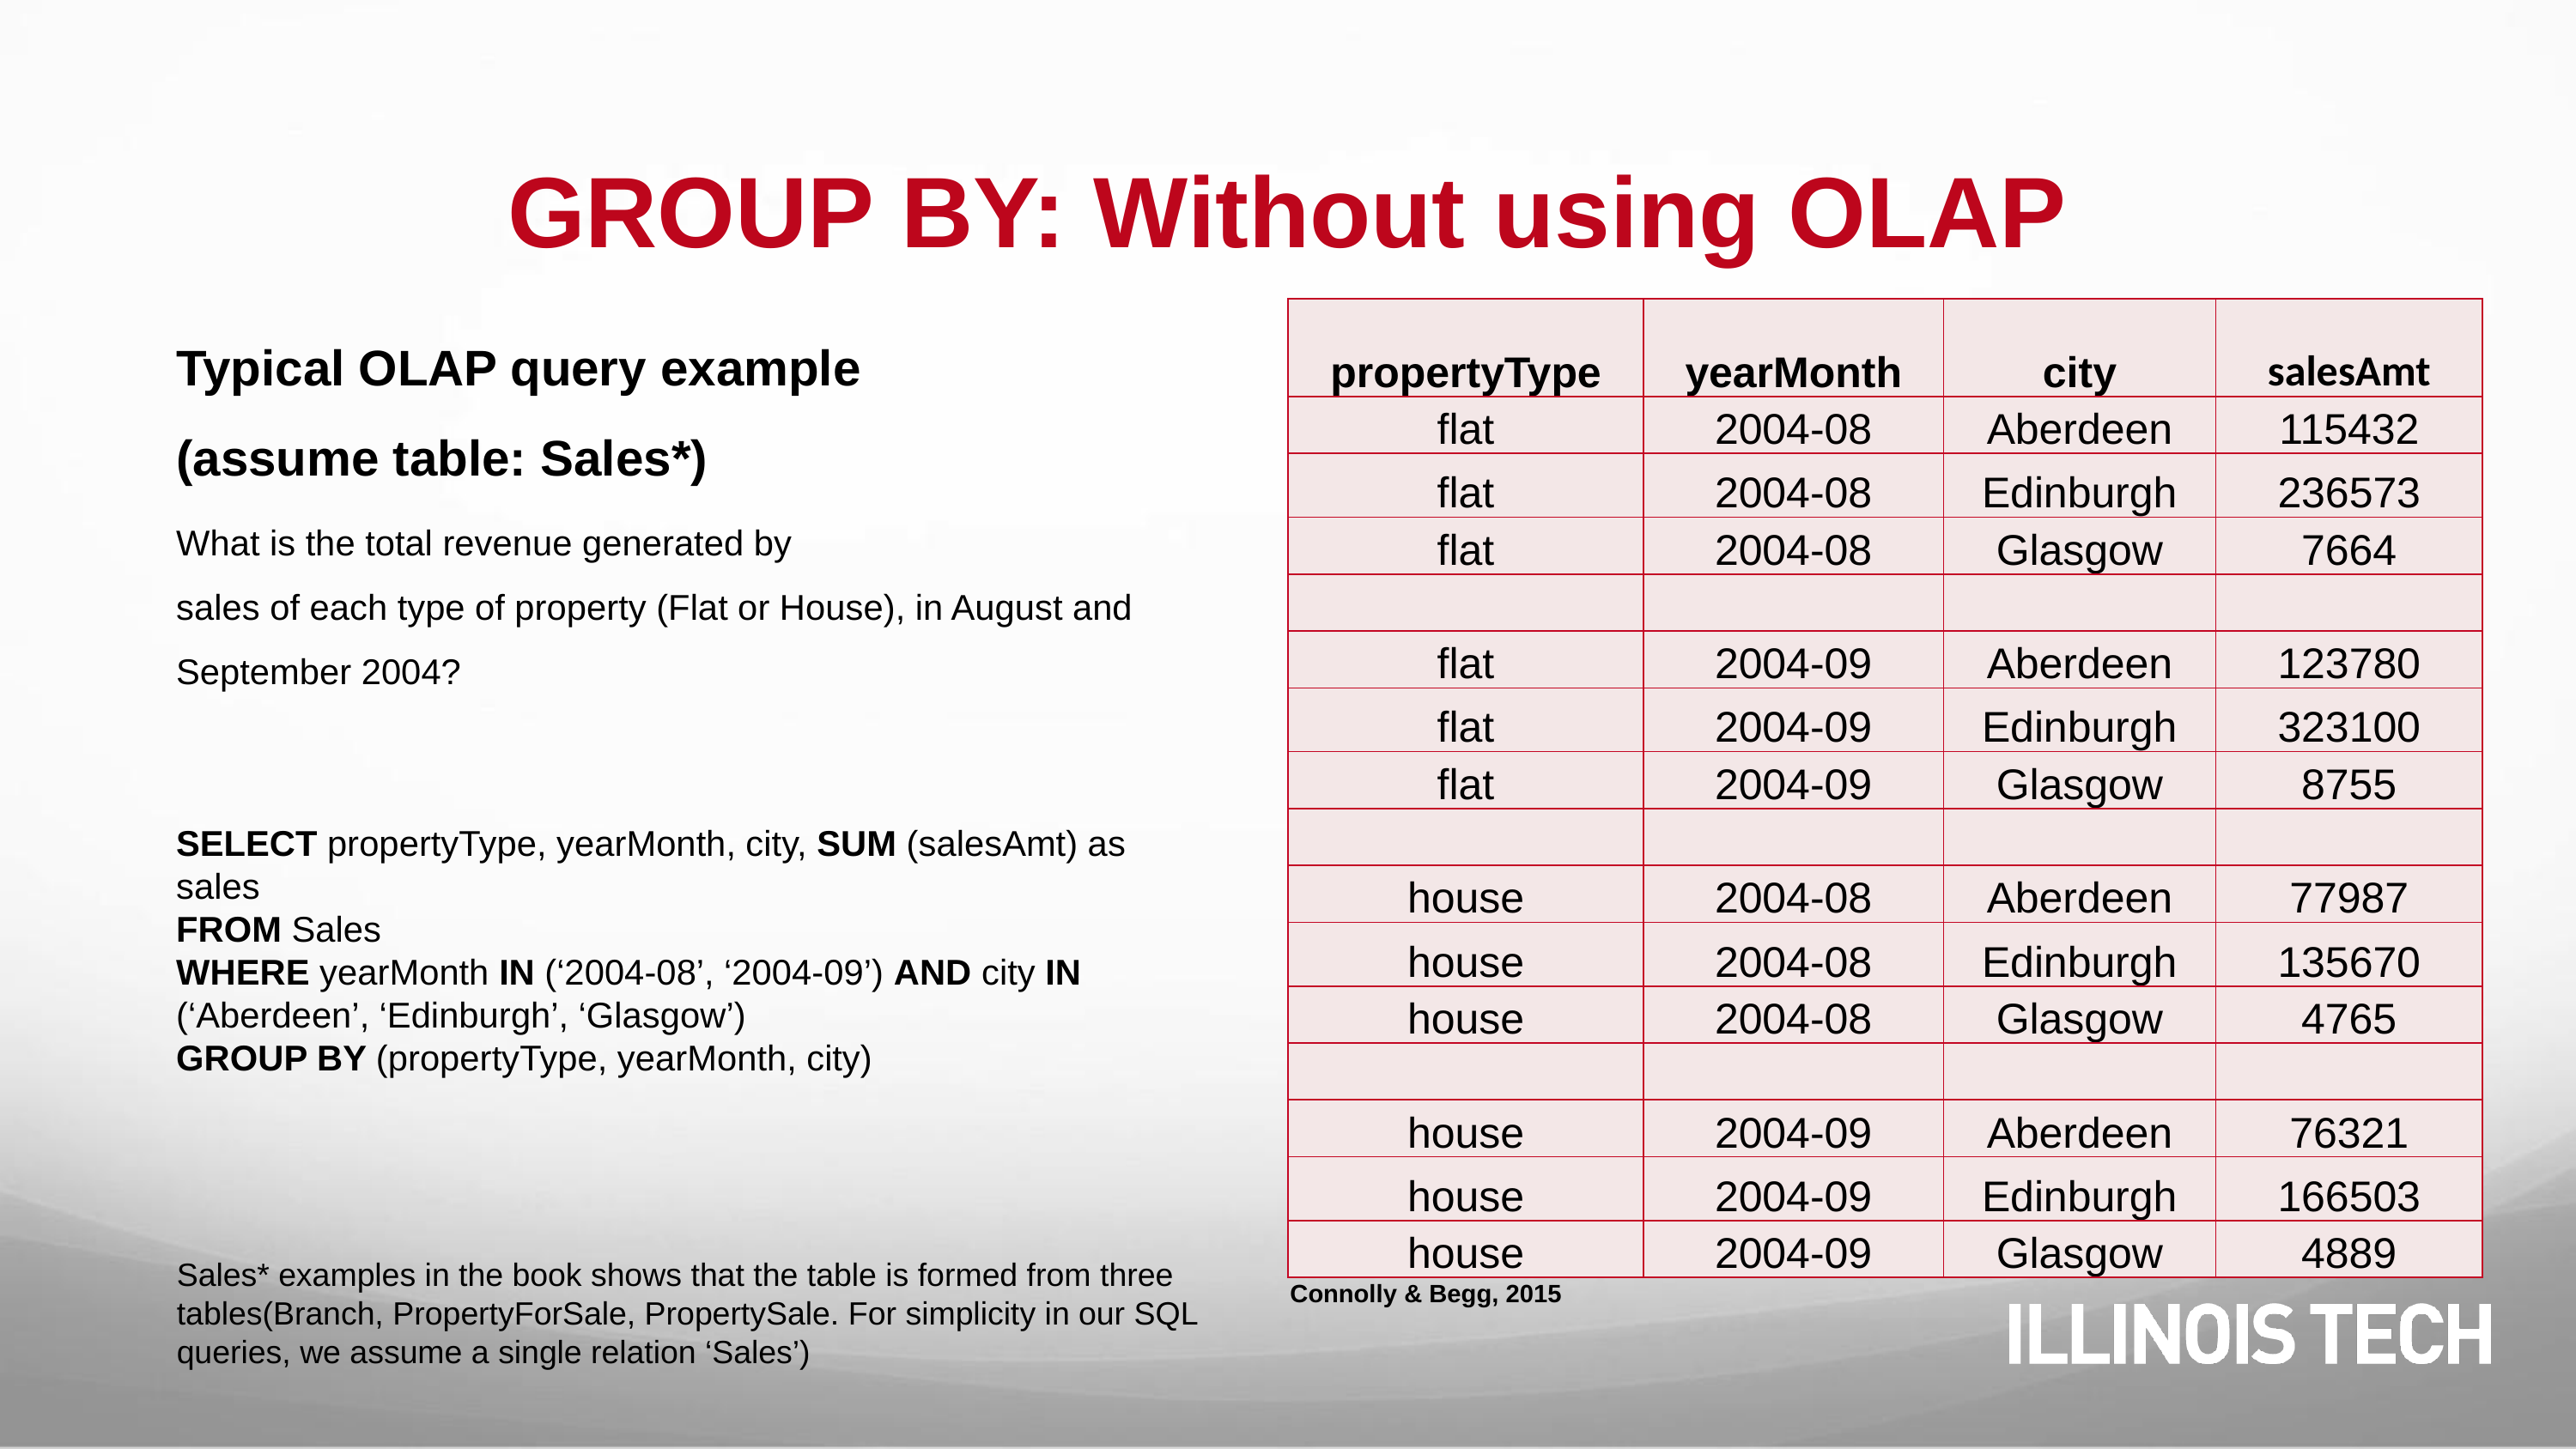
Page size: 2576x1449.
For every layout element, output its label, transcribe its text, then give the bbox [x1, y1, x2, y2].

list Typical OLAP query example (assume table: Sales*) [93, 299, 1007, 393]
table_cell 76321 [2216, 1100, 2482, 1156]
table_cell 123780 [2216, 632, 2482, 688]
table_header salesAmt [2216, 300, 2482, 396]
table_cell 2004-09 [1644, 1157, 1943, 1220]
table_cell 4765 [2216, 987, 2482, 1042]
table_cell 2004-08 [1644, 397, 1943, 452]
table_cell 2004-09 [1644, 752, 1943, 808]
table_cell flat [1289, 397, 1643, 452]
table_cell house [1289, 987, 1643, 1042]
table_cell Edinburgh [1944, 688, 2215, 751]
text_box Connolly & Begg, 2015 [1277, 1270, 1772, 1314]
table_cell Edinburgh [1944, 923, 2215, 985]
table_cell 135670 [2216, 923, 2482, 985]
table_cell [1944, 575, 2215, 630]
table_cell 4889 [2216, 1222, 2482, 1276]
table_cell flat [1289, 632, 1643, 688]
table_cell [2216, 809, 2482, 864]
table_cell [1944, 1044, 2215, 1099]
table_cell flat [1289, 518, 1643, 573]
table_cell 2004-08 [1644, 923, 1943, 985]
table_cell Aberdeen [1944, 397, 2215, 452]
table_cell 166503 [2216, 1157, 2482, 1220]
table_cell flat [1289, 688, 1643, 751]
table_cell 2004-09 [1644, 1100, 1943, 1156]
title GROUP BY: Without using OLAP [155, 56, 2421, 275]
table_cell 7664 [2216, 518, 2482, 573]
table_cell 2004-09 [1644, 1222, 1943, 1276]
table_cell 2004-08 [1644, 518, 1943, 573]
table_cell flat [1289, 454, 1643, 517]
table_cell Aberdeen [1944, 632, 2215, 688]
table_cell [1289, 575, 1643, 630]
table_cell Edinburgh [1944, 454, 2215, 517]
table_cell [1289, 1044, 1643, 1099]
text_box What is the total revenue generated by sales of each type of property (Flat or House), in August and September 2004? SELECT propertyType, yearMonth, city, SUM (salesAmt) as sales FROM Sales WHERE yearMonth IN (‘2004-08’, ‘2004-09’) AND city IN (‘Aberdeen’, ‘Edinburgh’, ‘Glasgow’) GROUP BY (propertyType, yearMonth, city) [93, 492, 1178, 1321]
table_cell Aberdeen [1944, 866, 2215, 922]
table_cell 8755 [2216, 752, 2482, 808]
table_header yearMonth [1644, 300, 1943, 396]
table_cell [1644, 809, 1943, 864]
table_cell Edinburgh [1944, 1157, 2215, 1220]
table_cell house [1289, 1100, 1643, 1156]
table_header propertyType [1289, 300, 1643, 396]
table_cell 323100 [2216, 688, 2482, 751]
table_cell 2004-08 [1644, 866, 1943, 922]
table_cell [1644, 575, 1943, 630]
table_cell Aberdeen [1944, 1100, 2215, 1156]
table_cell house [1289, 923, 1643, 985]
table_cell Glasgow [1944, 987, 2215, 1042]
table_cell [1289, 809, 1643, 864]
table_cell Glasgow [1944, 1222, 2215, 1276]
table_cell Glasgow [1944, 518, 2215, 573]
table_header city [1944, 300, 2215, 396]
table_cell house [1289, 1222, 1643, 1270]
table_cell 2004-09 [1644, 688, 1943, 751]
table_cell 2004-08 [1644, 987, 1943, 1042]
text_box Sales* examples in the book shows that the table is formed from three tables(Branch, PropertyForSale, PropertySale. For simplicity in our SQL queries, we assume a single relation ‘Sales’) [164, 1247, 1286, 1415]
table_cell [2216, 575, 2482, 630]
table_cell [2216, 1044, 2482, 1099]
table_cell house [1289, 866, 1643, 922]
table_cell house [1289, 1157, 1643, 1220]
table_cell flat [1289, 752, 1643, 808]
table_cell 236573 [2216, 454, 2482, 517]
table_cell 77987 [2216, 866, 2482, 922]
table_cell Glasgow [1944, 752, 2215, 808]
table_cell 2004-08 [1644, 454, 1943, 517]
picture [0, 0, 2576, 1449]
table_cell [1644, 1044, 1943, 1099]
table_cell 115432 [2216, 397, 2482, 452]
table_cell 2004-09 [1644, 632, 1943, 688]
table_cell [1944, 809, 2215, 864]
